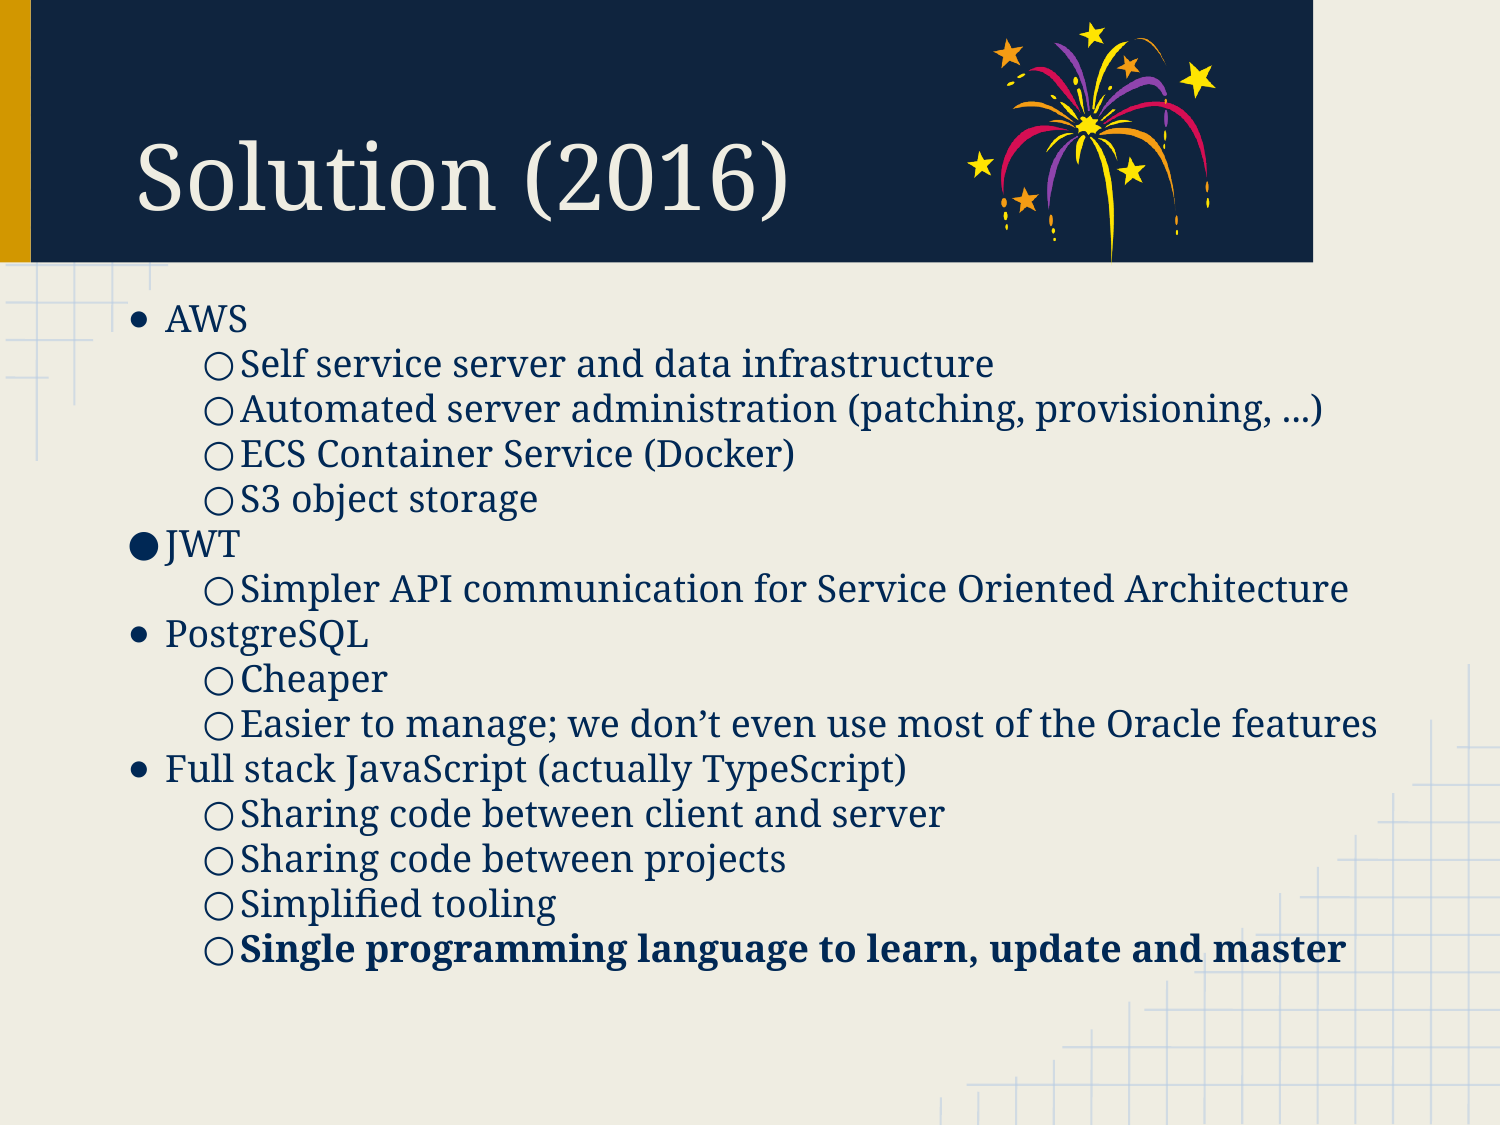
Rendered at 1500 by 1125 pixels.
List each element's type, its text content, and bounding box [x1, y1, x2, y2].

picture [913, 0, 1268, 330]
list AWS Self service server and data infrastructure Automated server administration (patching, provisioning, ...) ECS Container Service (Docker) S3 object storage JWT Simpler API communication for Service Oriented Architecture PostgreSQL Cheaper Easier to manage; we don’t even use most of the Oracle features Full stack JavaScript (actually TypeScript) Sharing code between client and server Sharing code between projects Simplified tooling Single programming language to learn, update and master [75, 279, 1425, 1074]
title Solution (2016) [75, 22, 908, 244]
title Solution (2016) [1271, 22, 1276, 244]
